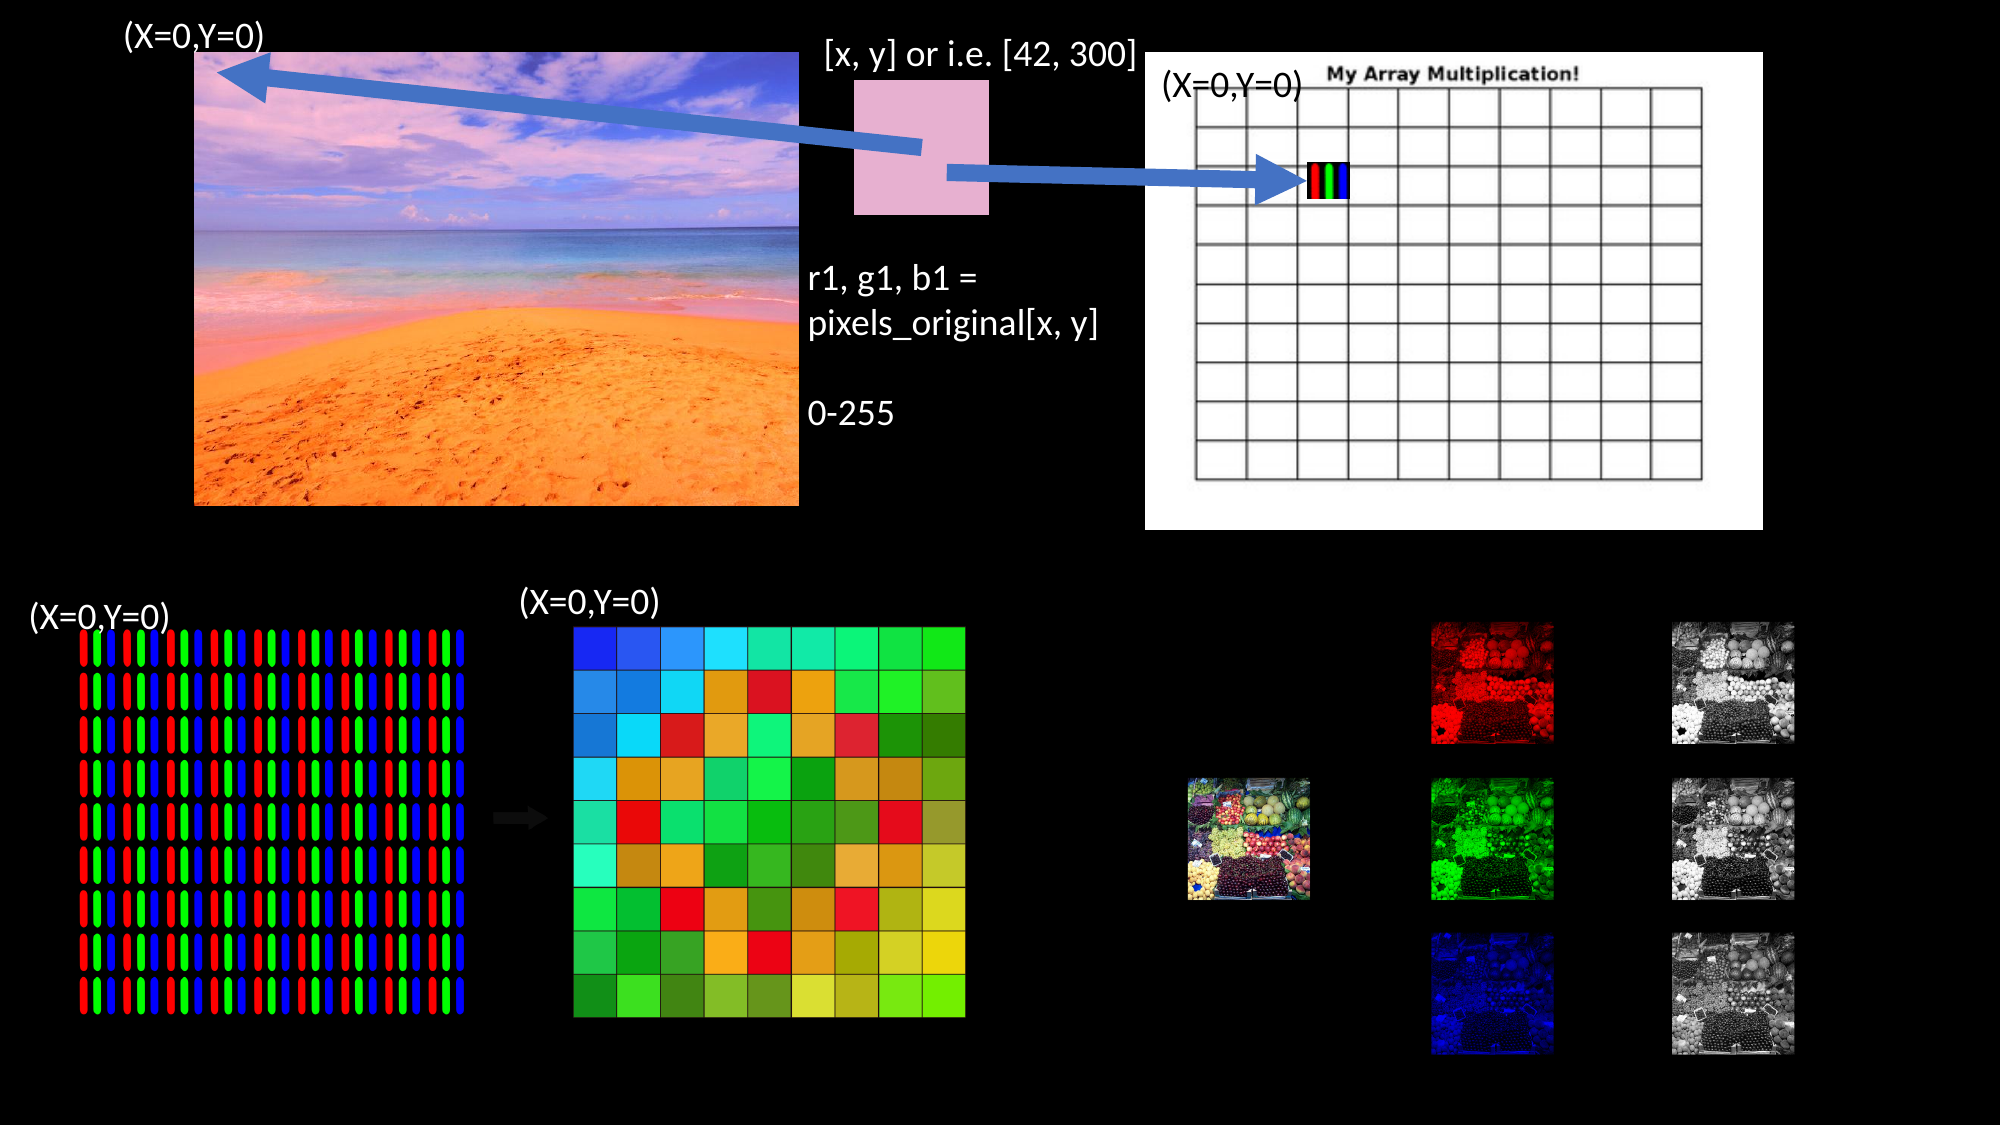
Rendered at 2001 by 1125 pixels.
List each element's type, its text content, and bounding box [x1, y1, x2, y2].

picture [194, 52, 799, 506]
text_box (X=0,Y=0) [503, 569, 676, 626]
picture [854, 80, 989, 215]
text_box (X=0,Y=0) [108, 3, 281, 64]
picture [74, 626, 966, 1018]
picture [1145, 52, 1764, 530]
text_box [x, y] or i.e. [42, 300] [808, 21, 1153, 82]
picture [1098, 595, 1824, 1073]
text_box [946, 172, 1307, 181]
text_box (X=0,Y=0) [13, 584, 186, 645]
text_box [216, 72, 922, 148]
text_box r1, g1, b1 = pixels_original[x, y] 0-255 [799, 245, 1145, 441]
